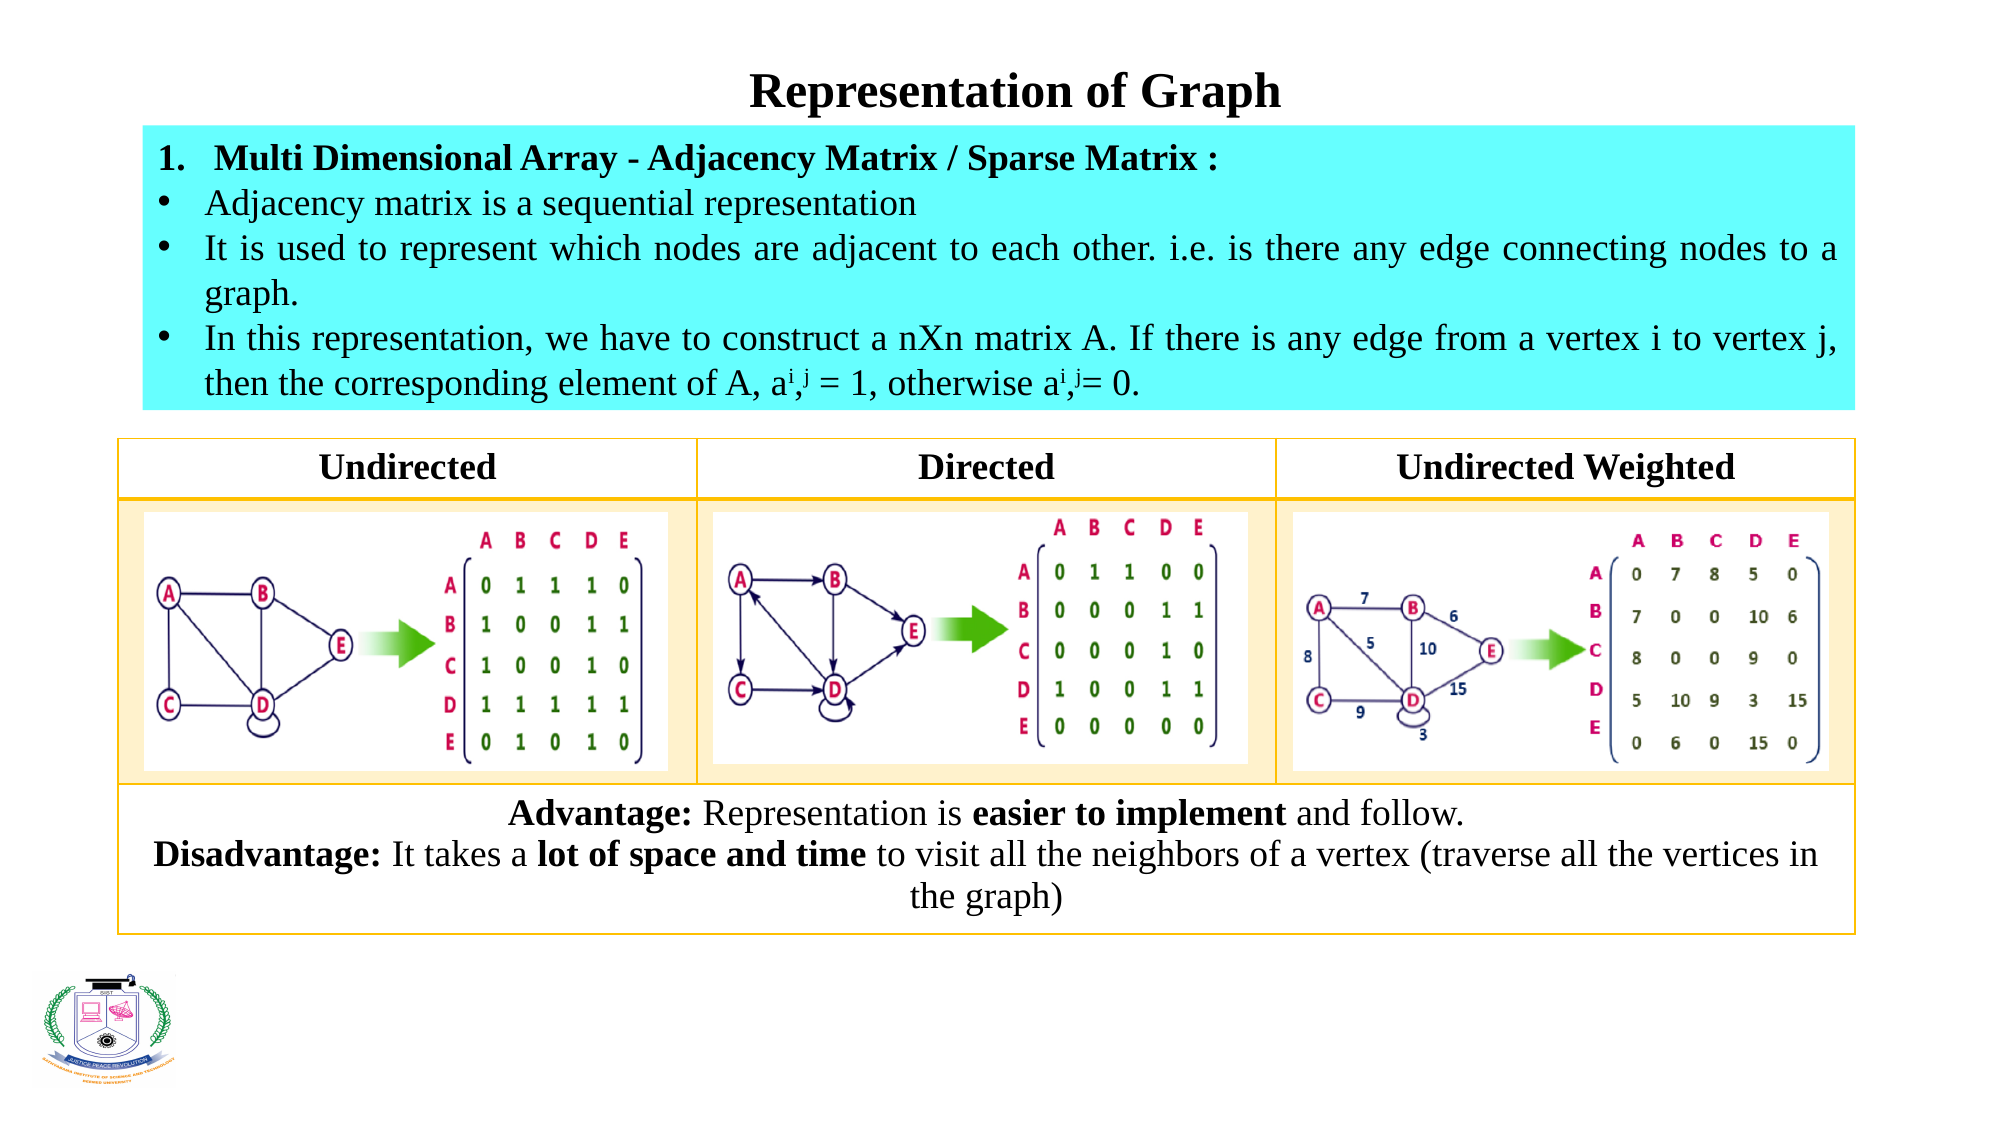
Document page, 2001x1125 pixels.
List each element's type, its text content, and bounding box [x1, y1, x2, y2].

table_cell [698, 501, 1275, 783]
table_header Undirected Weighted [1277, 439, 1854, 497]
table_cell Advantage: Representation is easier to implement and follow. Disadvantage: It takes a lot of space and time to visit all the neighbors of a vertex (traverse all the vertices in the graph) [119, 785, 1854, 933]
picture [1293, 512, 1829, 771]
picture [713, 512, 1248, 764]
picture [32, 971, 176, 1088]
table_cell [119, 501, 696, 783]
table_header Directed [698, 439, 1275, 497]
text_box Multi Dimensional Array - Adjacency Matrix / Sparse Matrix : Adjacency matrix is a sequential representation It is used to represent which nodes are adjacent to each other. i.e. is there any edge connecting nodes to a graph. In this representation, we have to construct a nXn matrix A. If there is any edge from a vertex i to vertex j, then the corresponding element of A, ai,j = 1, otherwise ai,j= 0. [142, 125, 1856, 411]
table_header Undirected [119, 439, 696, 497]
picture [144, 512, 668, 771]
text_box Representation of Graph [175, 49, 1856, 125]
table_cell [1277, 501, 1854, 783]
